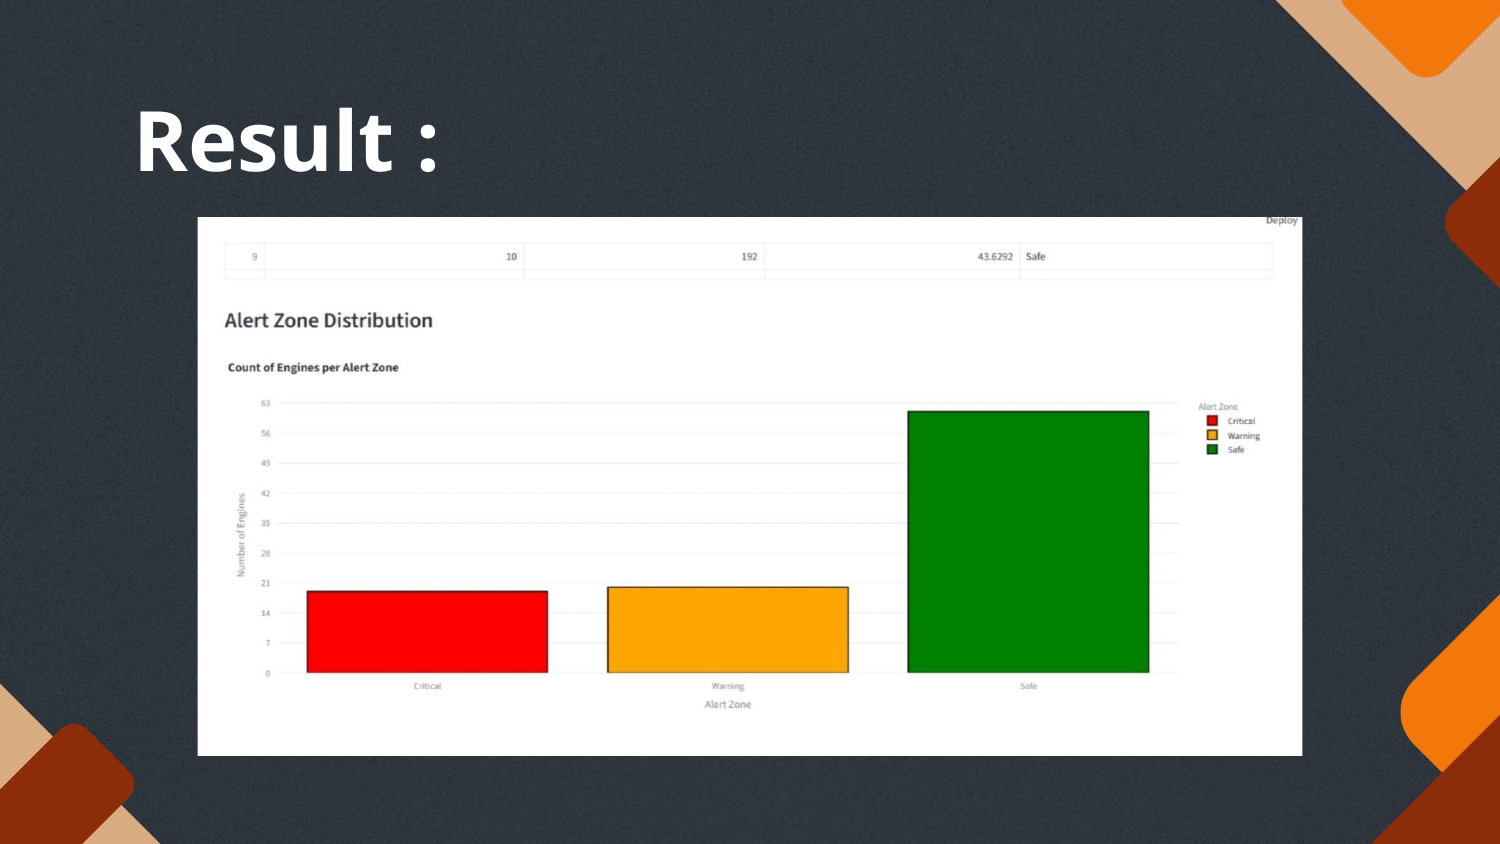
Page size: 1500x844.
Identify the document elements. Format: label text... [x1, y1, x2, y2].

picture [197, 217, 1303, 756]
title Result : [118, 72, 1382, 167]
